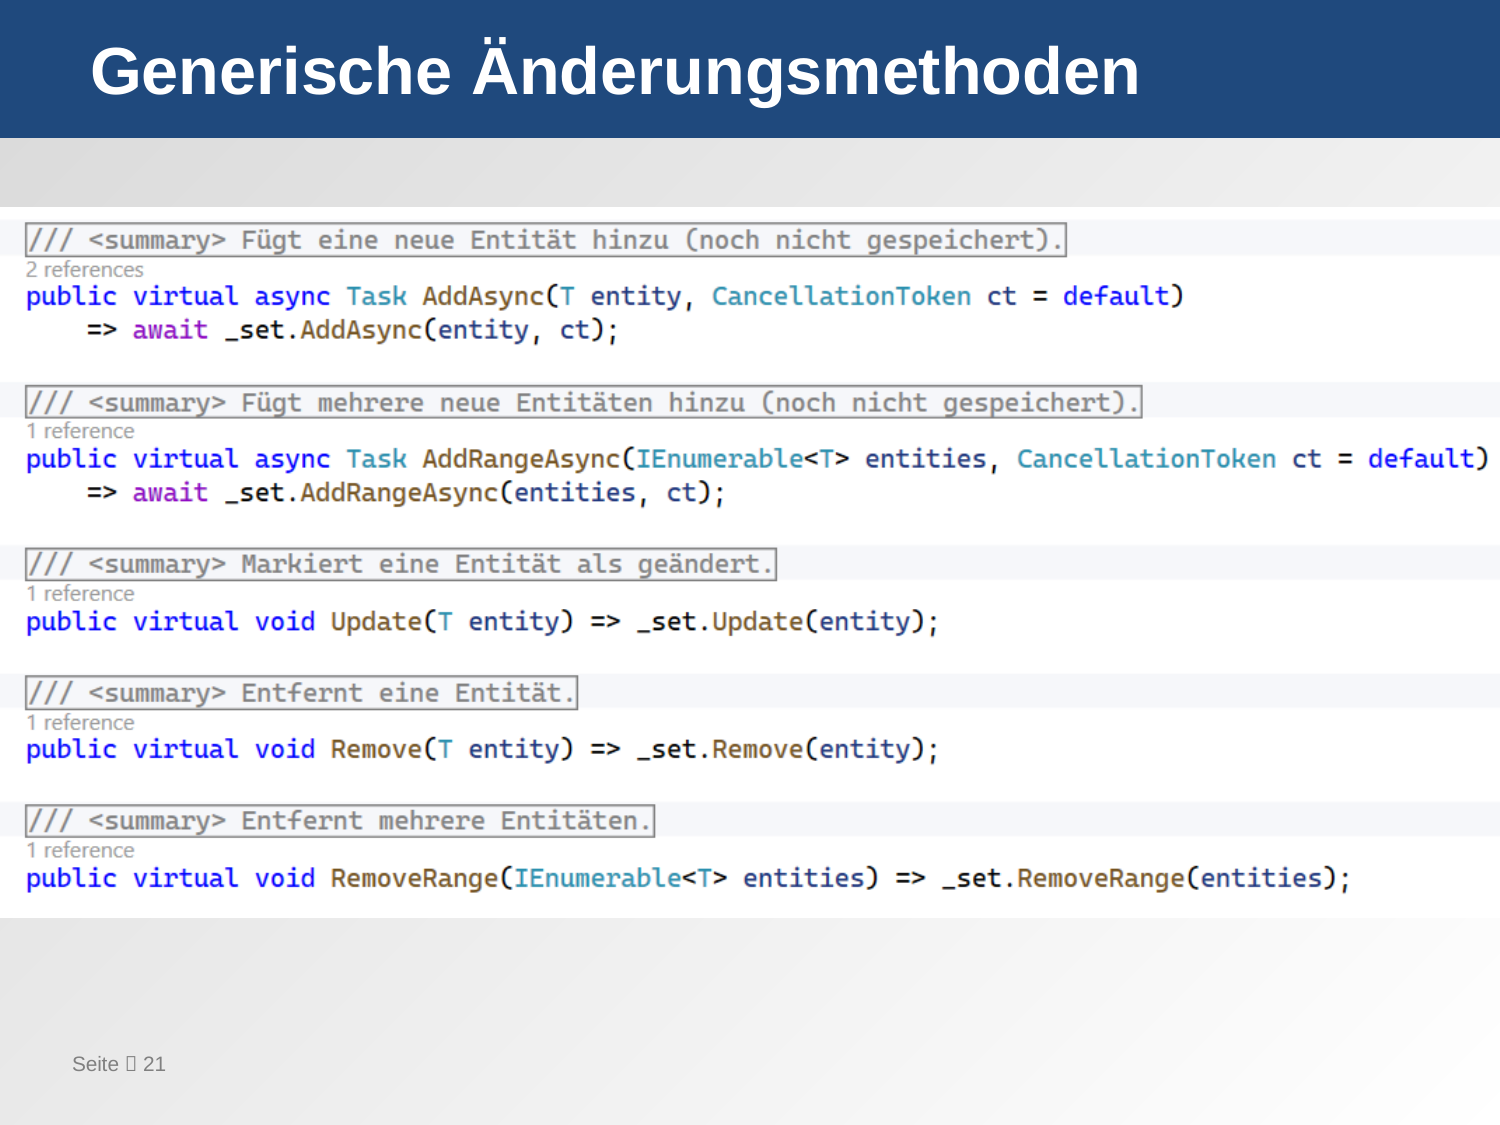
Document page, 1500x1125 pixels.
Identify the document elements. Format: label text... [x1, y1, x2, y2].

picture [0, 207, 1500, 918]
title Generische Änderungsmethoden [75, 20, 1425, 205]
